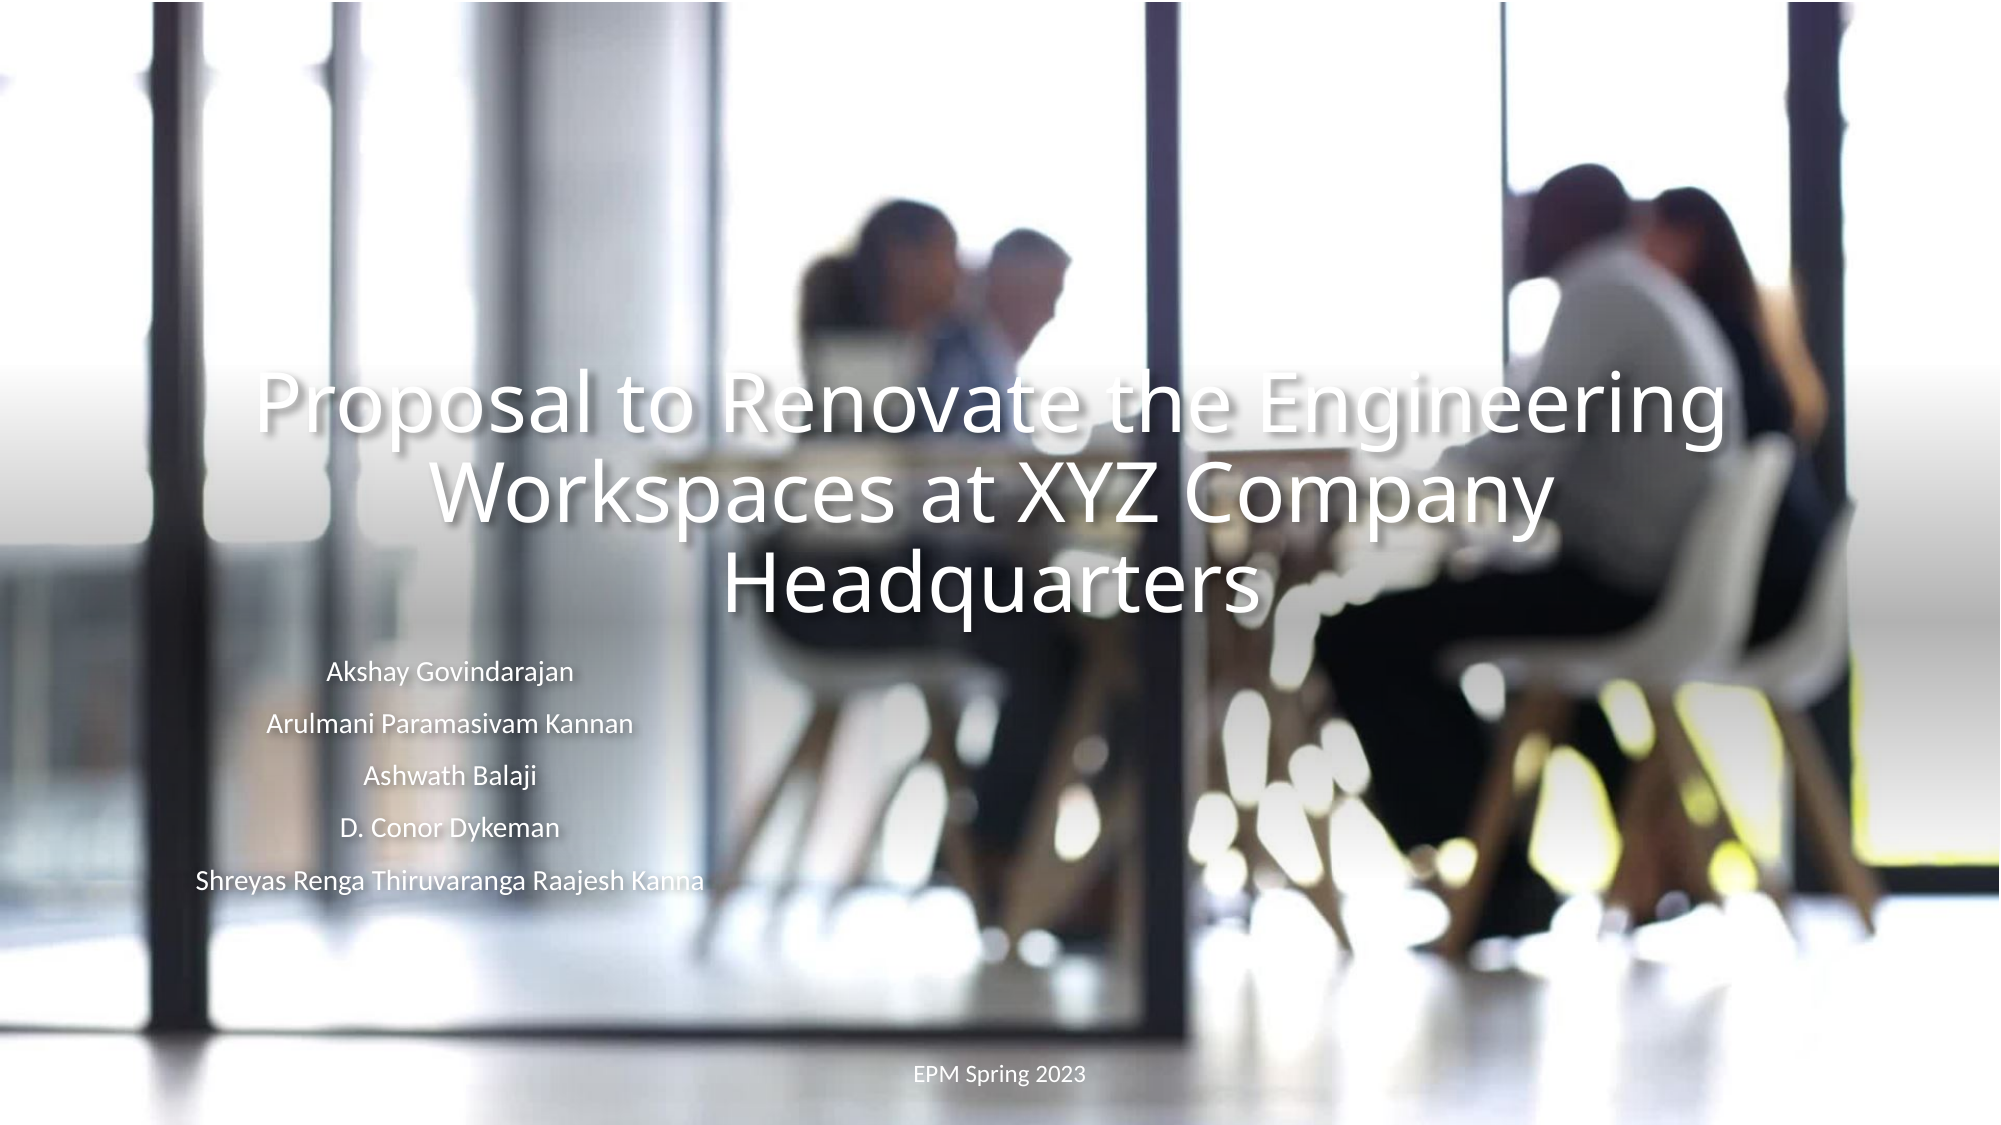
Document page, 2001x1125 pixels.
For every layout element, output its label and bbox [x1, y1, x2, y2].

text_box [0, 1, 2000, 1125]
